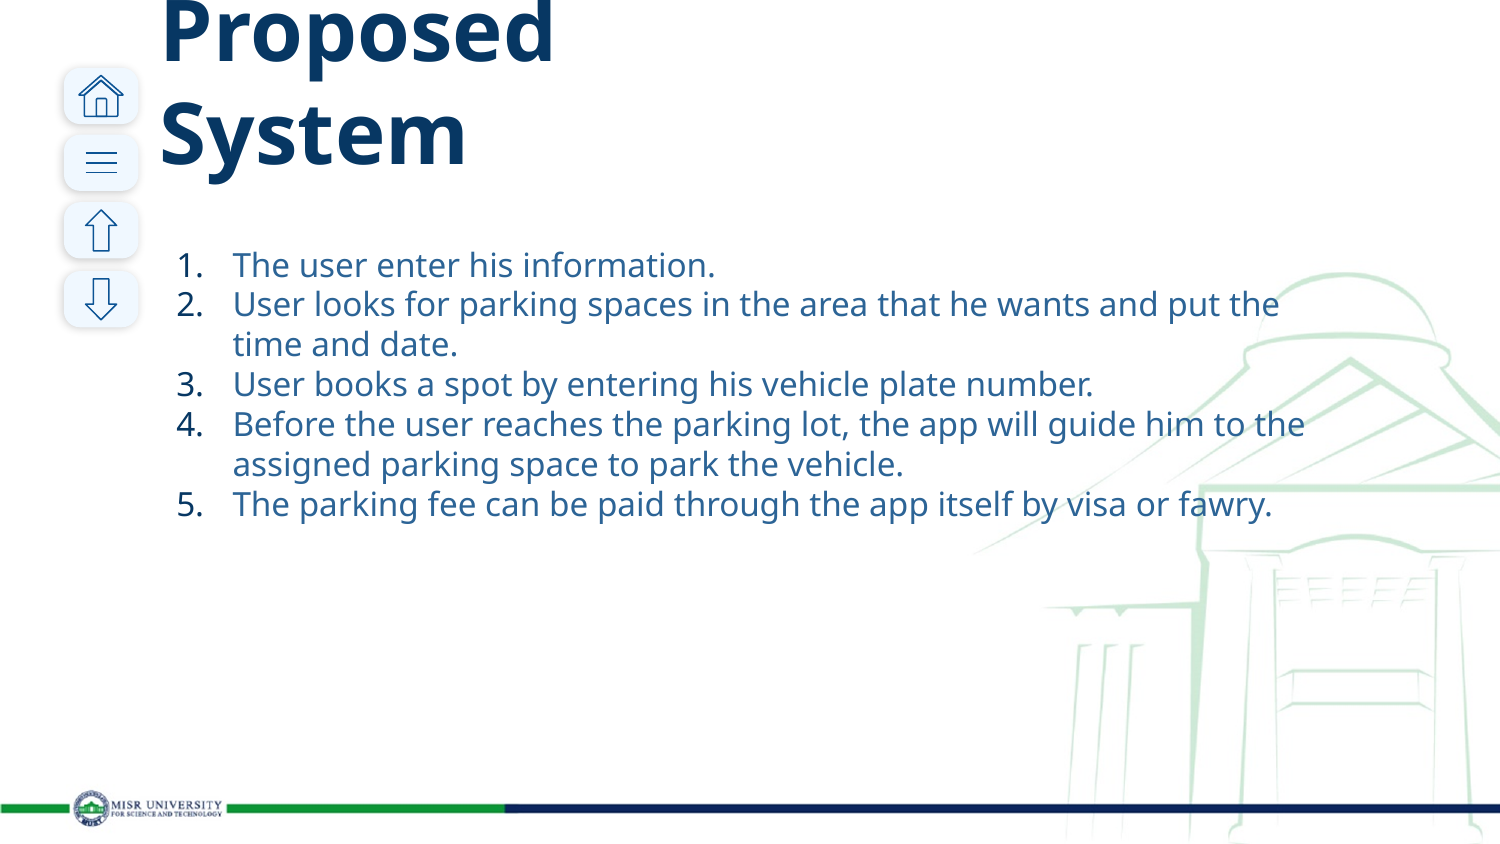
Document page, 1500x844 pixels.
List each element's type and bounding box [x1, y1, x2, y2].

picture [0, 0, 1500, 844]
text_box [78, 75, 124, 117]
text_box [85, 152, 117, 173]
